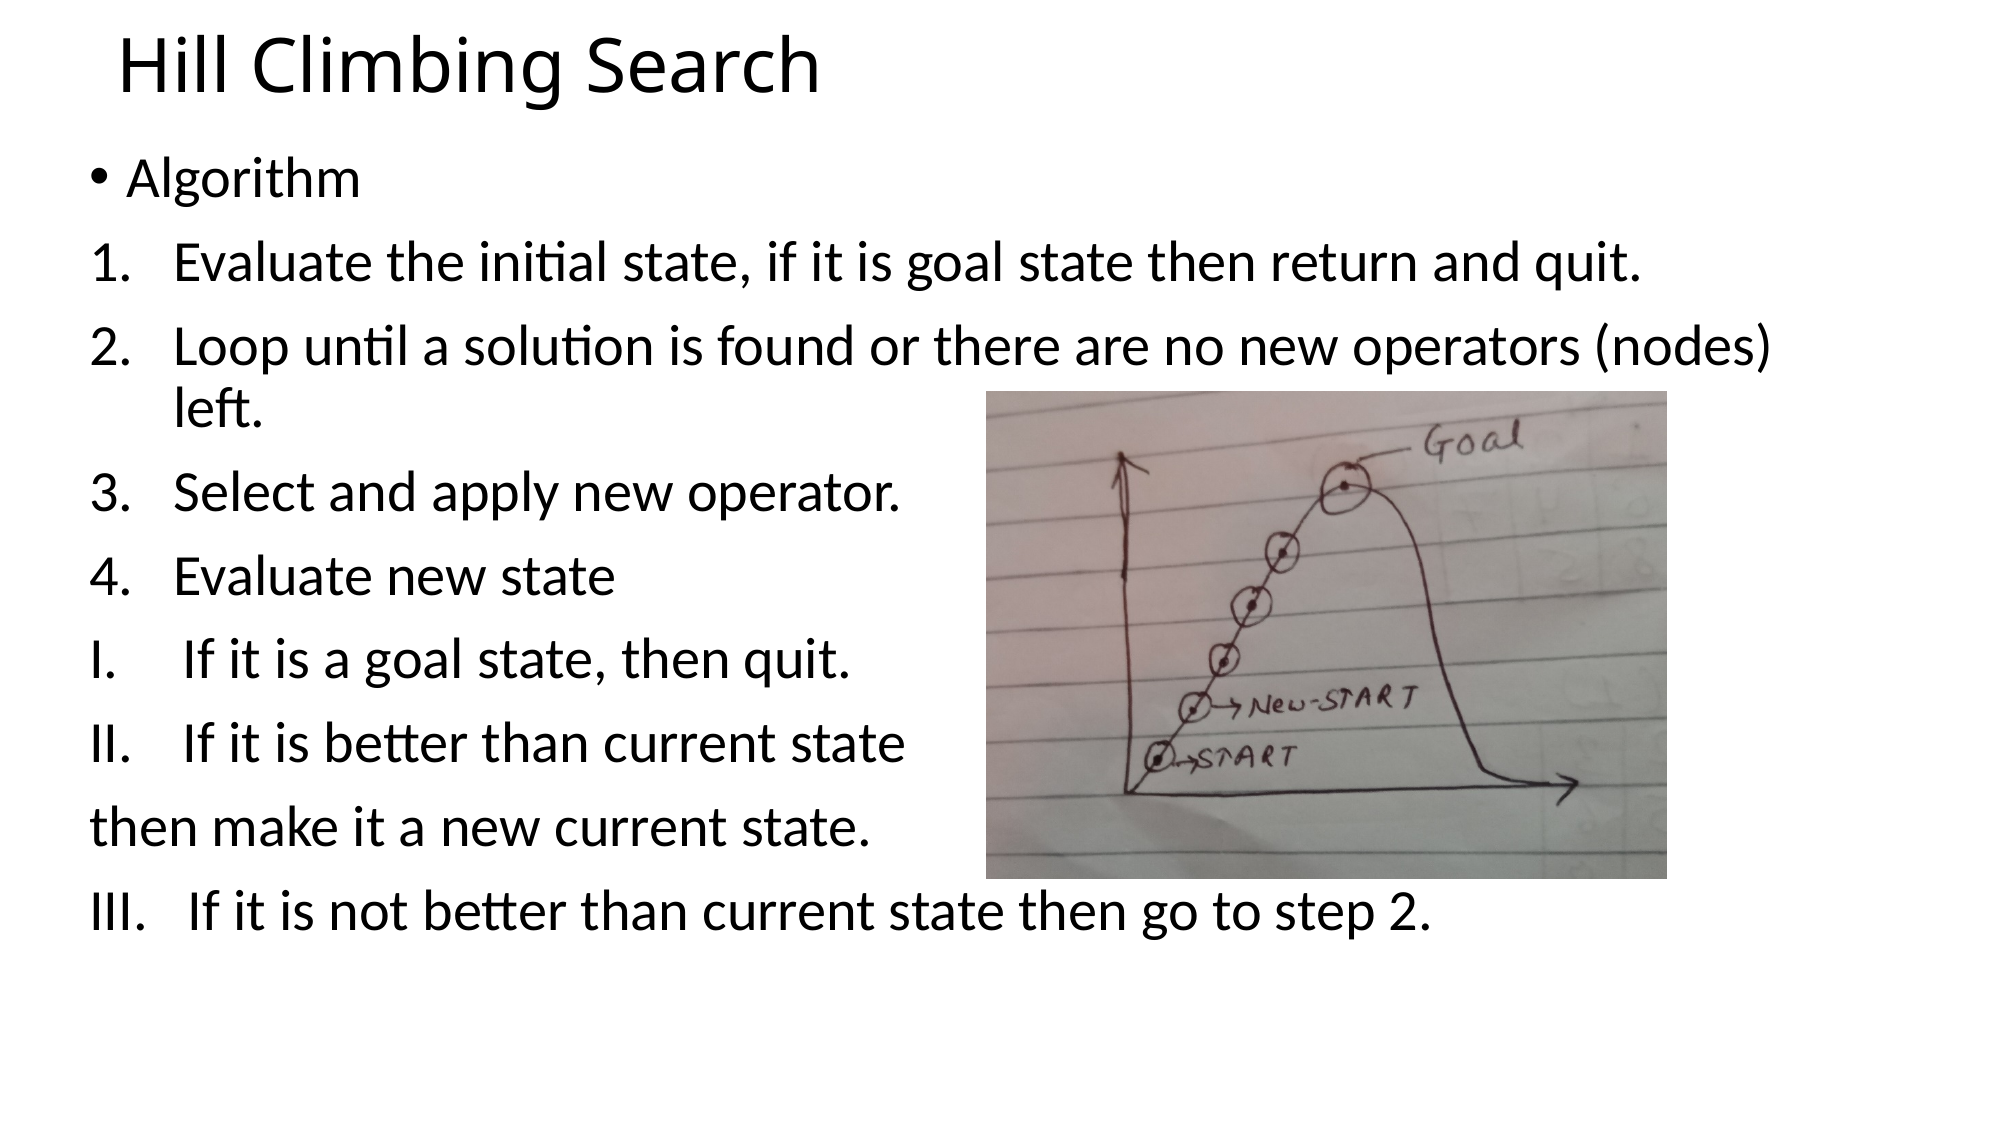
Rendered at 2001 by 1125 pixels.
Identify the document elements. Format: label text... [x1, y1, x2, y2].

title Hill Climbing Search [101, 20, 1827, 117]
picture [986, 391, 1667, 879]
list Algorithm Evaluate the initial state, if it is goal state then return and quit. Loop until a solution is found or there are no new operators (nodes) left. Select and apply new operator. Evaluate new state If it is a goal state, then quit. If it is better than current state then make it a new current state. III. If it is not better than current state then go to step 2. [74, 140, 1800, 1000]
